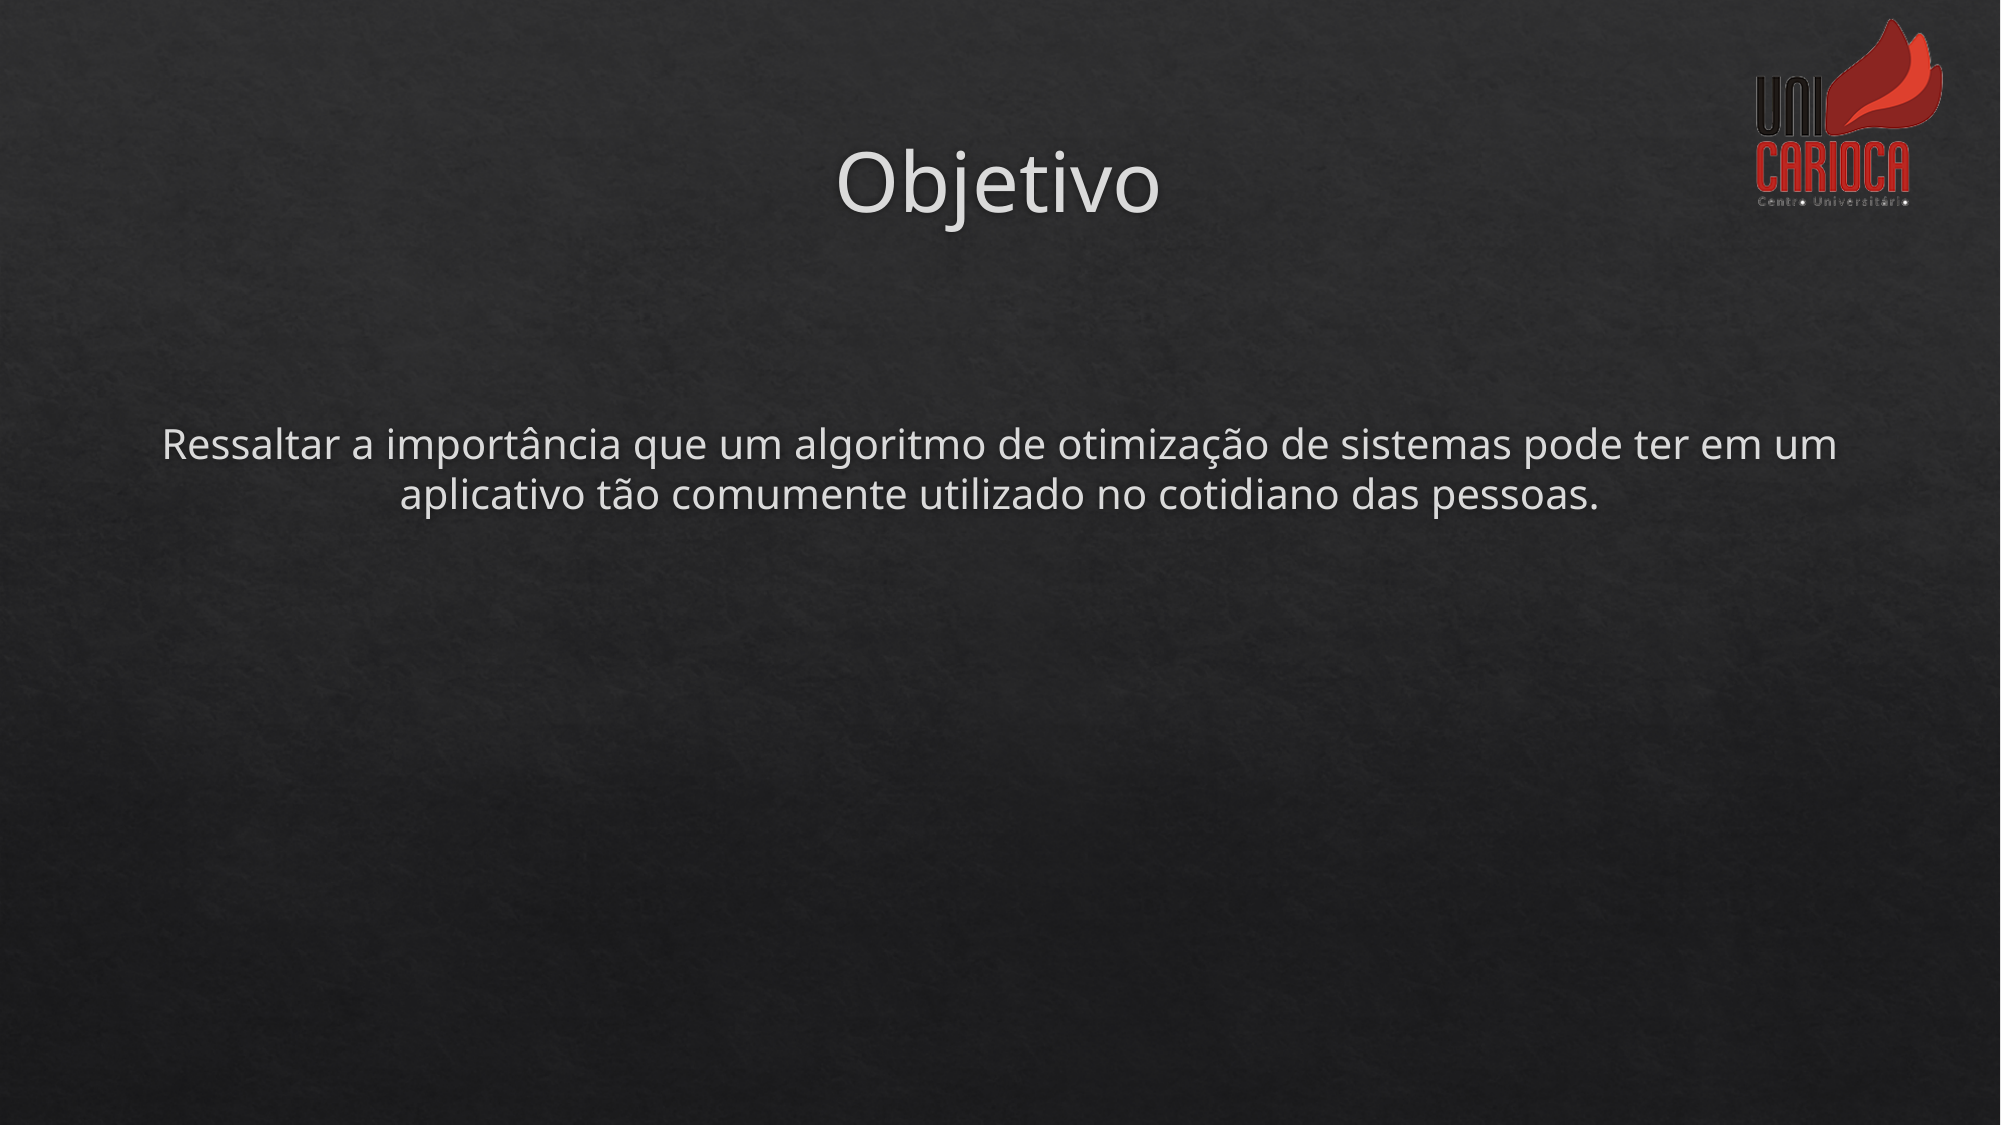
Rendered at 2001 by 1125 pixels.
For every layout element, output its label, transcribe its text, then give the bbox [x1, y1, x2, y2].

list Ressaltar a importância que um algoritmo de otimização de sistemas pode ter em um aplicativo tão comumente utilizado no cotidiano das pessoas. [137, 410, 1863, 662]
title Objetivo [149, 99, 1849, 260]
picture [1698, 0, 2000, 227]
